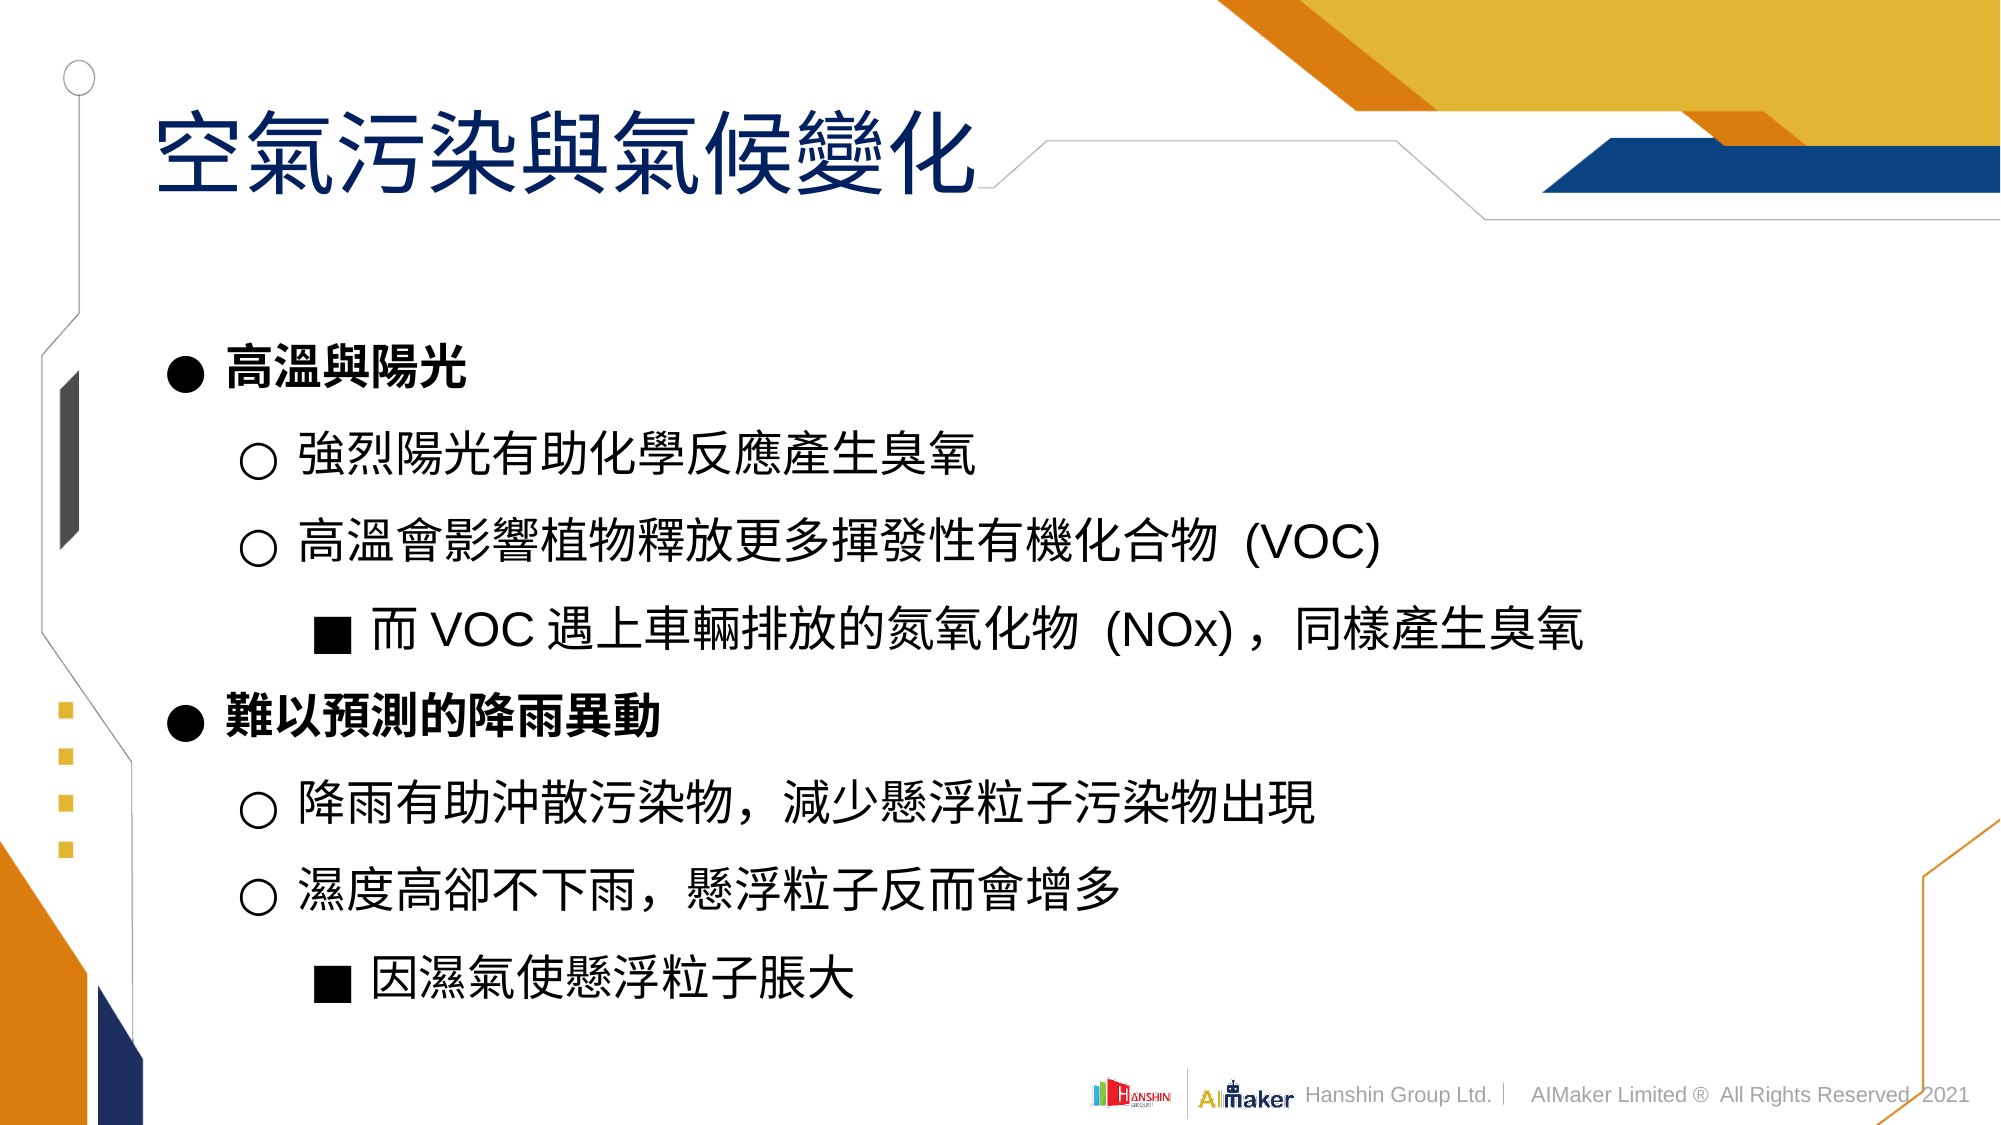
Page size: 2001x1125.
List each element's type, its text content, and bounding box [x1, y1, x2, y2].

title 空氣污染與氣候變化 [137, 21, 1863, 225]
list 高溫與陽光 強烈陽光有助化學反應產生臭氧 高溫會影響植物釋放更多揮發性有機化合物 (VOC) 而VOC遇上車輛排放的氮氧化物 (NOx)，同樣產生臭氧 難以預測的降雨異動 降雨有助沖散污染物，減少懸浮粒子污染物出現 濕度高卻不下雨，懸浮粒子反而會增多 因濕氣使懸浮粒子脹大 [137, 299, 1863, 1014]
picture [0, 0, 2001, 1125]
